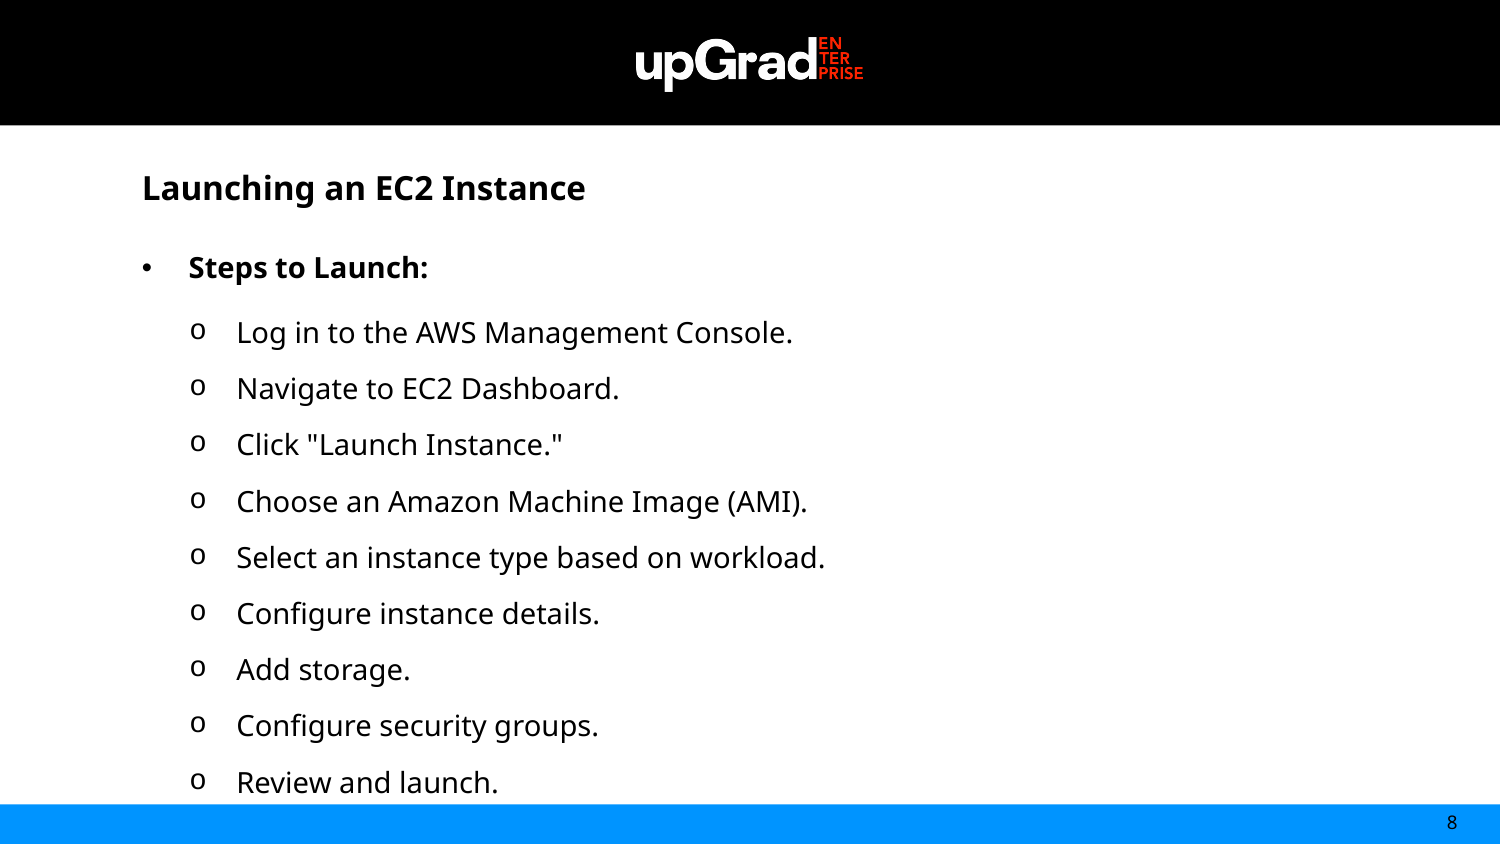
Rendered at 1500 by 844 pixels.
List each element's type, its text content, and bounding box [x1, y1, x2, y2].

text_box 8 [1398, 802, 1473, 844]
text_box Steps to Launch: Log in to the AWS Management Console. Navigate to EC2 Dashboard. Click "Launch Instance." Choose an Amazon Machine Image (AMI). Select an instance type based on workload. Configure instance details. Add storage. Configure security groups. Review and launch. [127, 233, 1500, 807]
picture [636, 37, 863, 92]
text_box Launching an EC2 Instance [127, 160, 841, 215]
